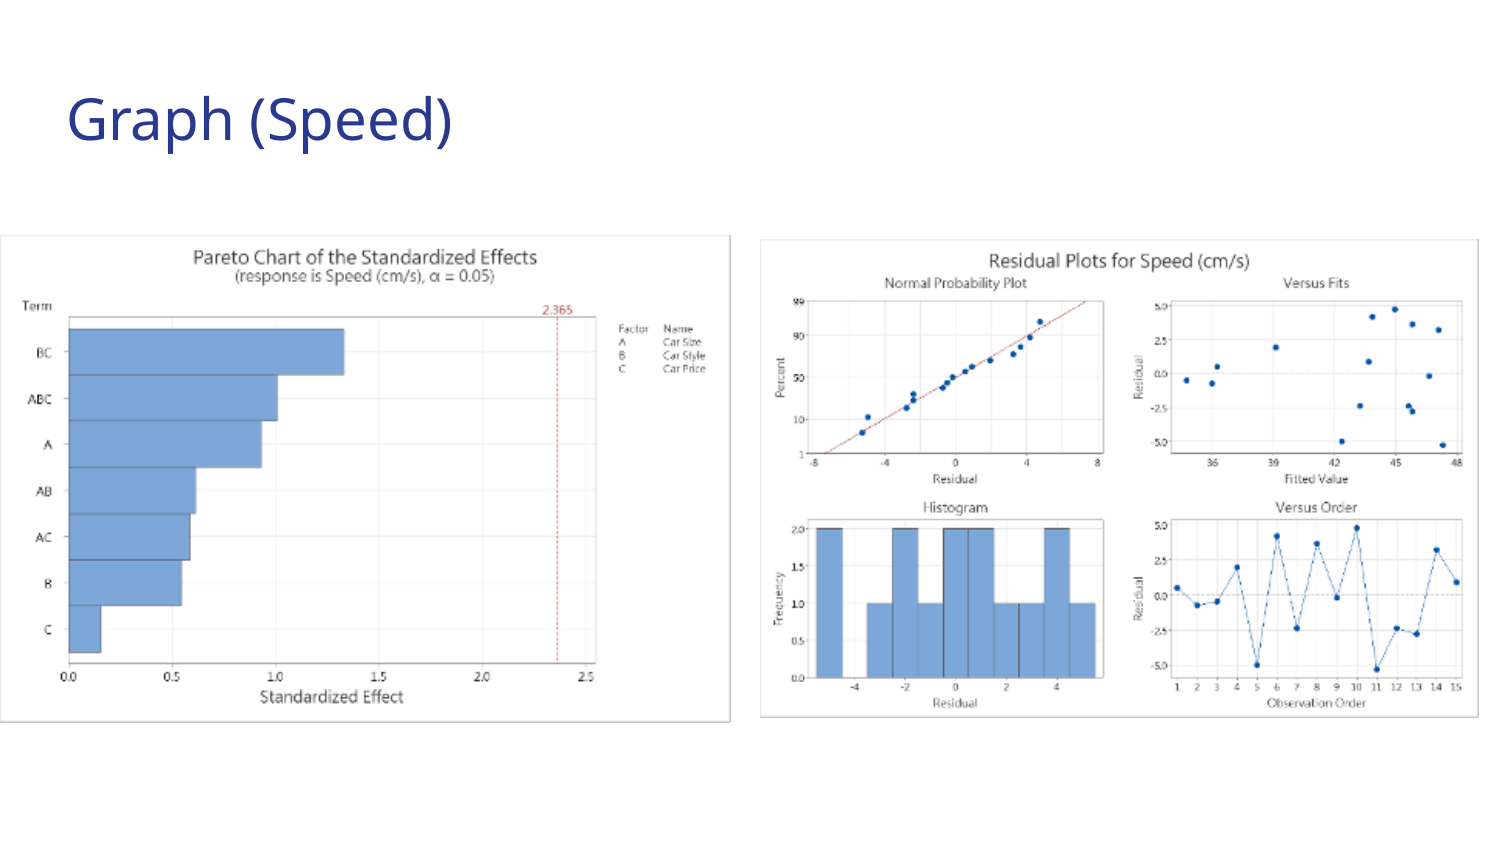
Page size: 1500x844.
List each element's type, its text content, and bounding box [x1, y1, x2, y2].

picture [760, 239, 1480, 720]
title Graph (Speed) [51, 67, 1449, 167]
picture [0, 235, 732, 724]
